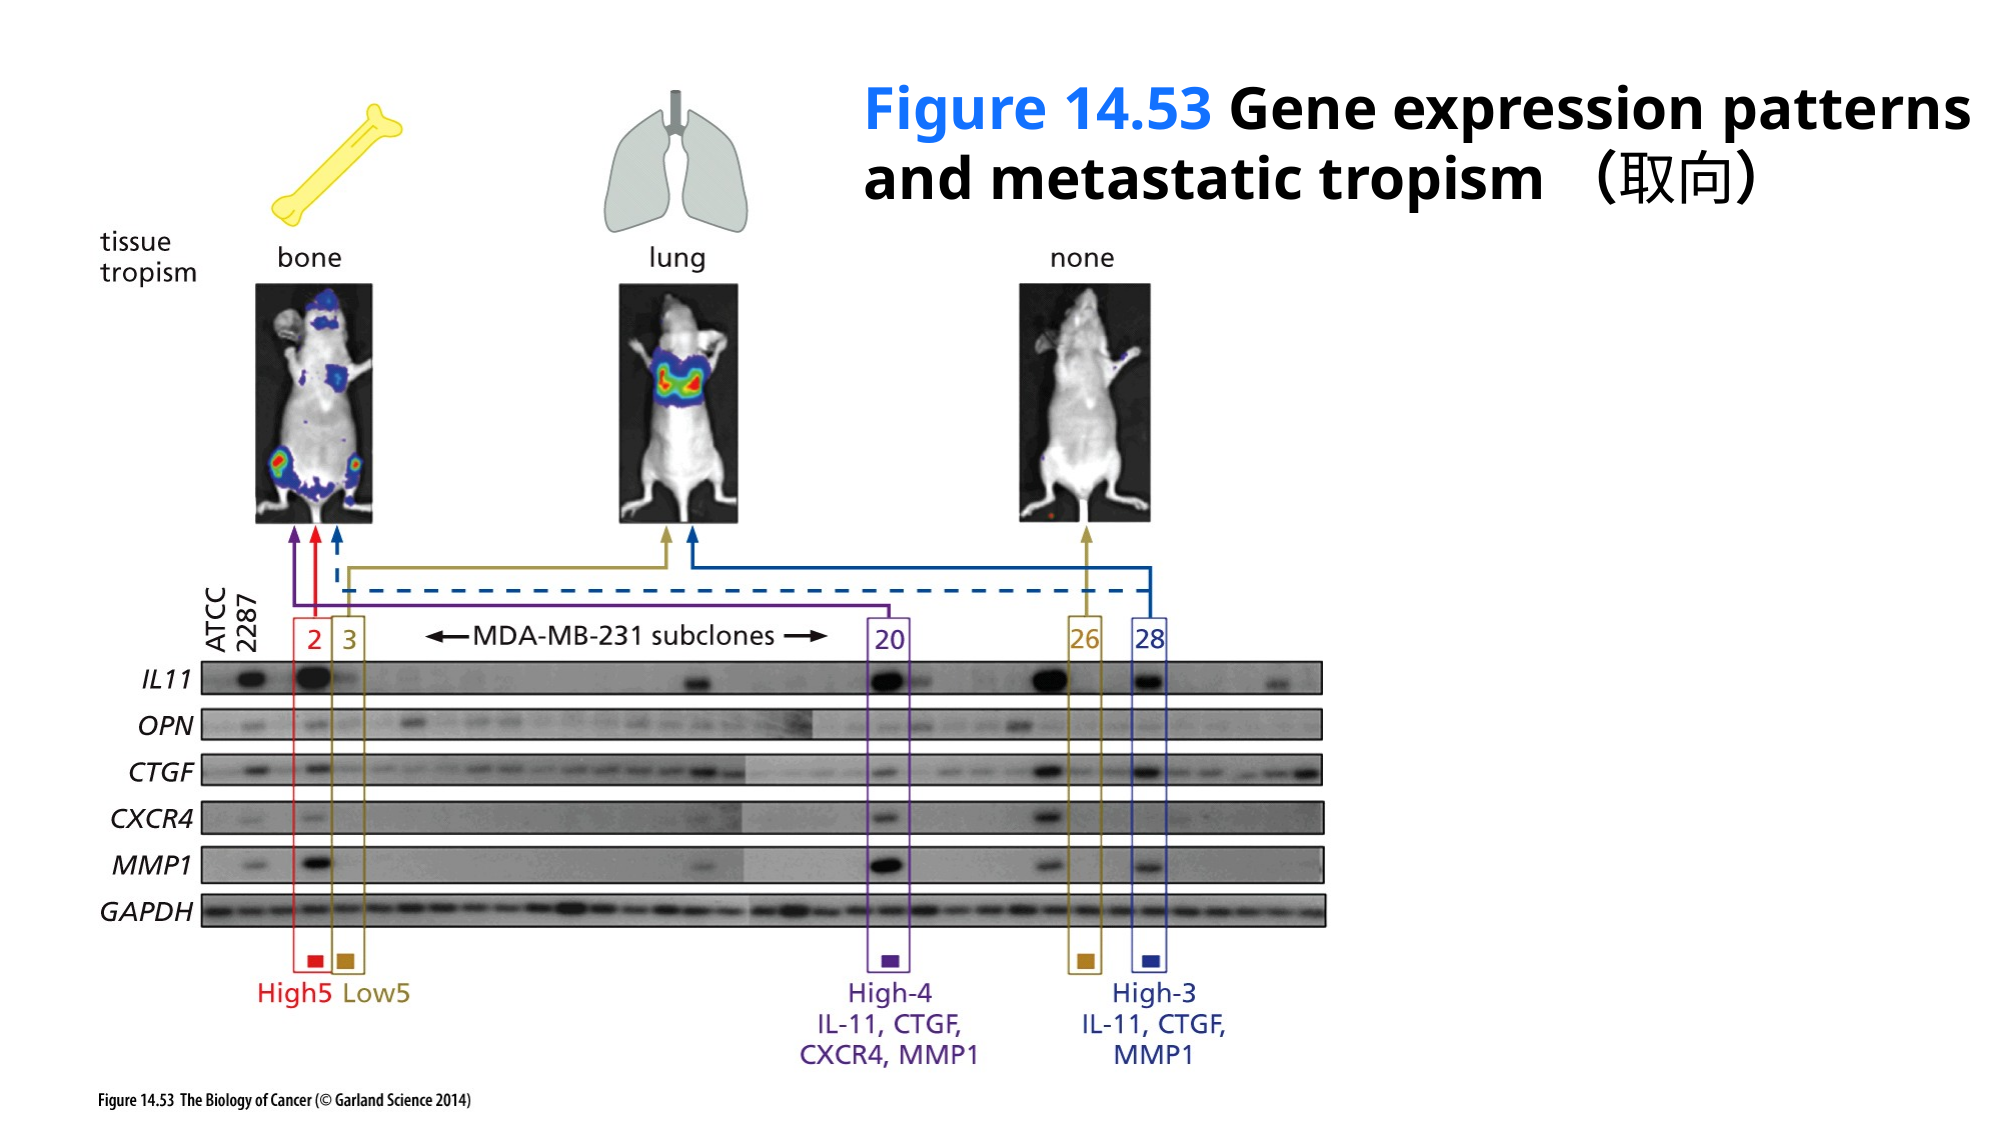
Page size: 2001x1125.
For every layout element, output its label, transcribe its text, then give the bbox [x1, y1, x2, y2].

text_box Figure 14.53 Gene expression patterns and metastatic tropism（取向） [848, 63, 2000, 219]
picture [90, 80, 1338, 1114]
